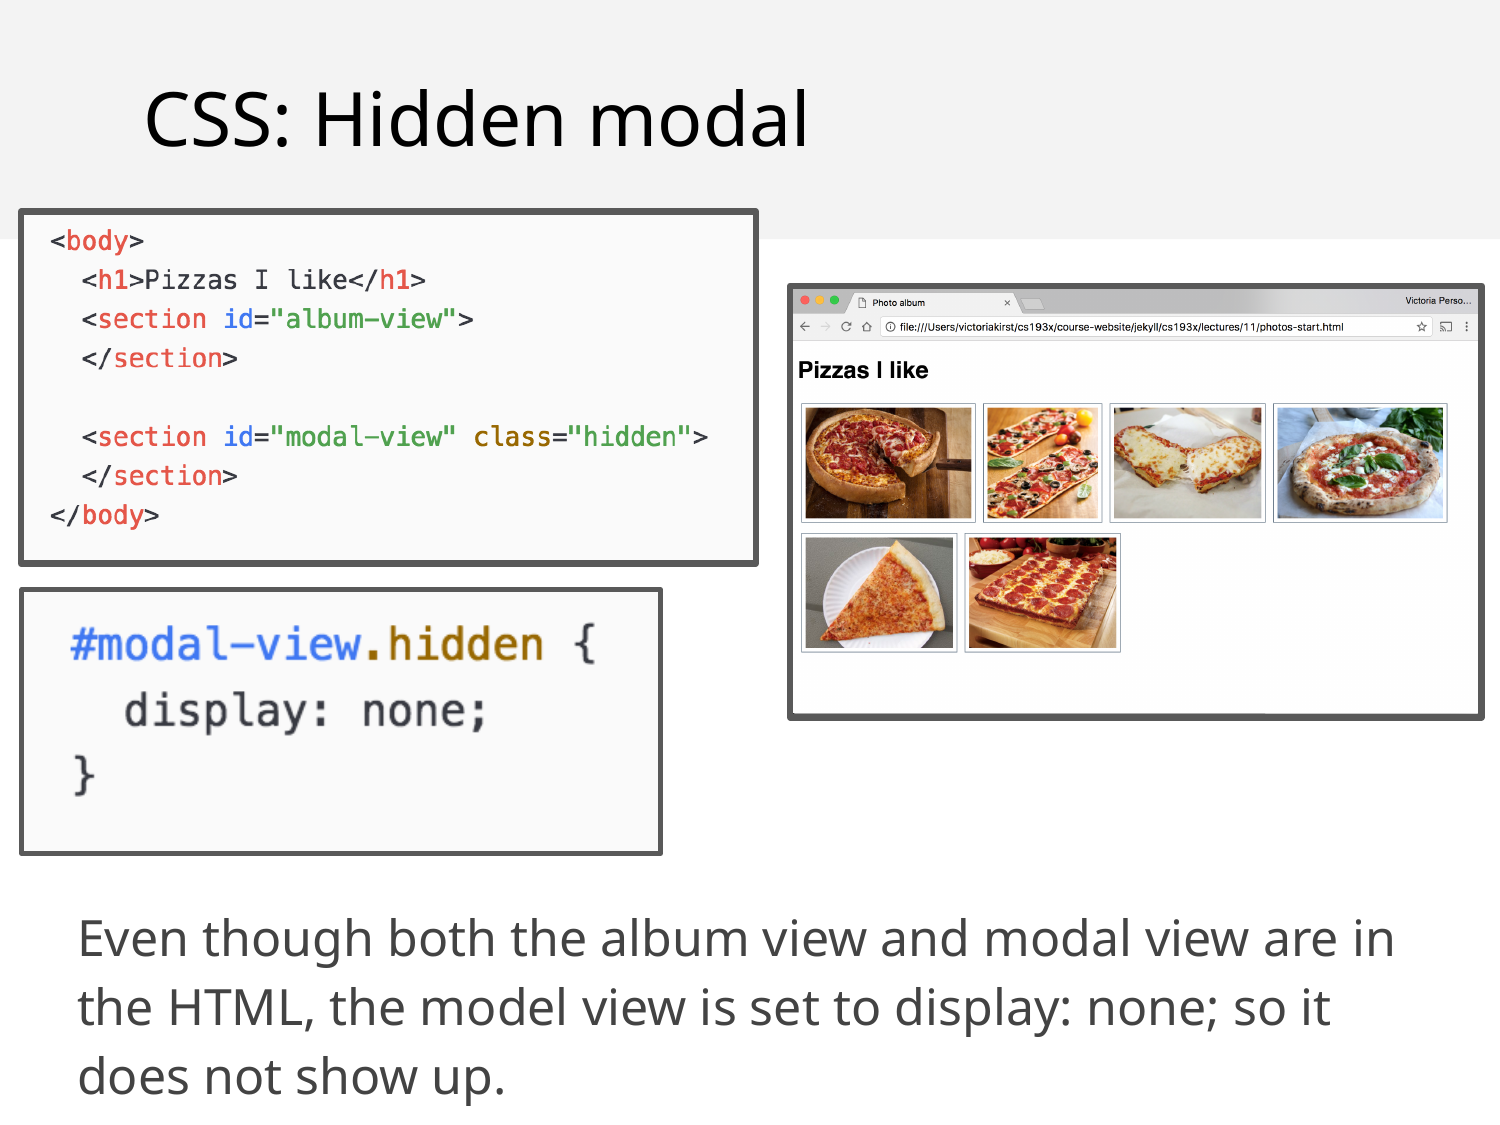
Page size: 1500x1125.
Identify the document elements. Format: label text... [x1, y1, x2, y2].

text_box Even though both the album view and modal view are in the HTML, the model view is set to display: none; so it does not show up. [62, 882, 1461, 1046]
picture [23, 591, 659, 852]
text_box CSS: Hidden modal [128, 56, 1372, 183]
picture [23, 214, 753, 561]
picture [793, 288, 1479, 715]
